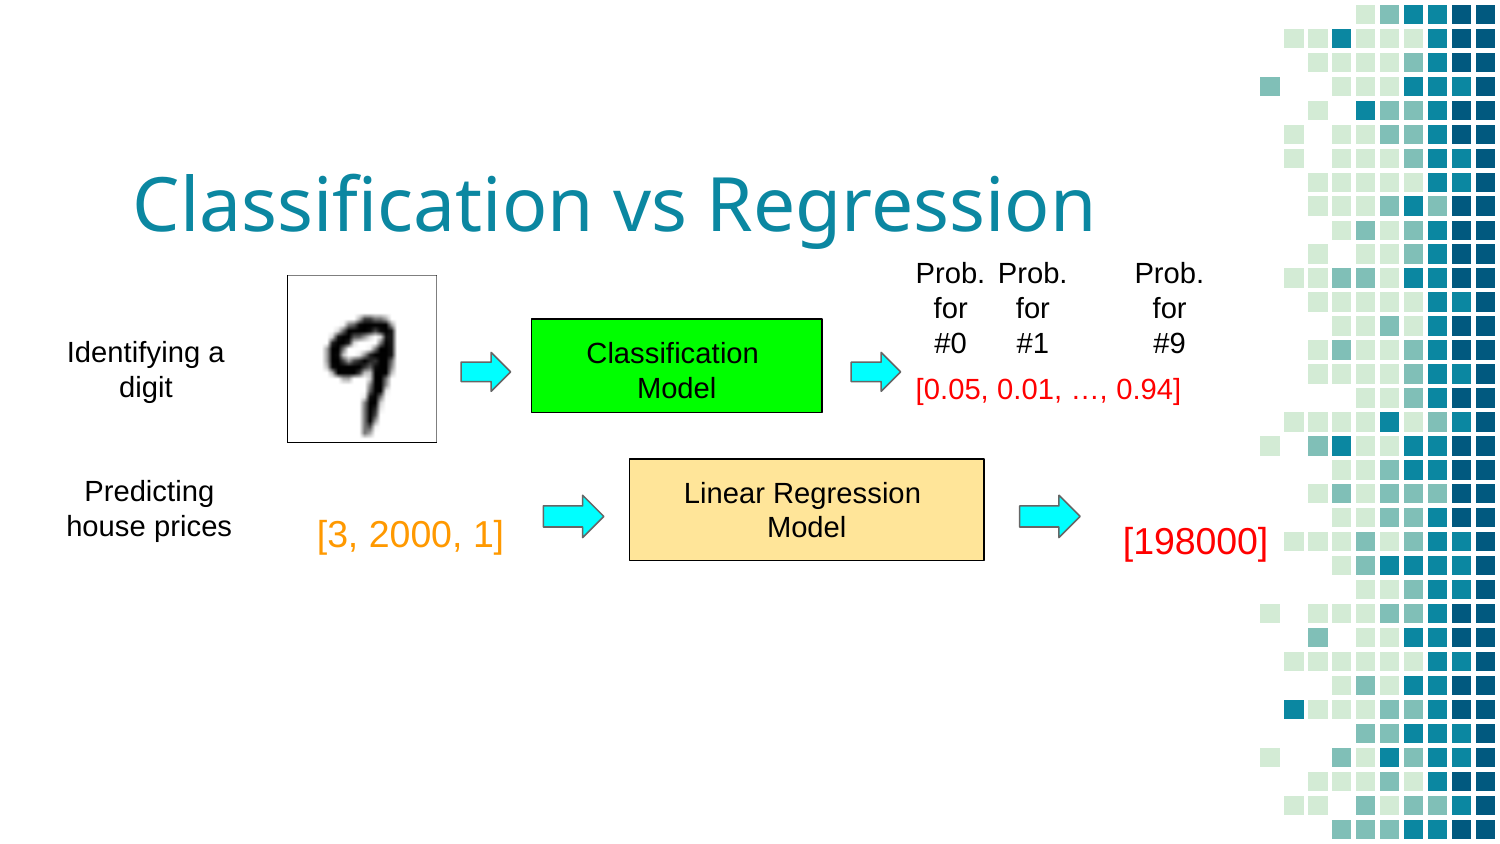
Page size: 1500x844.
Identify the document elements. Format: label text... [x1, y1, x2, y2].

text_box [0.05, 0.01, …, 0.94] [900, 338, 1237, 406]
text_box Predicting house prices [25, 457, 274, 576]
text_box Prob. for #9 [1119, 239, 1220, 300]
text_box Identifying a digit [44, 317, 248, 426]
text_box Linear Regression Model [629, 458, 985, 561]
text_box [1019, 495, 1081, 538]
text_box Prob. for #0 [900, 239, 982, 300]
text_box [851, 352, 900, 392]
text_box [568, 495, 604, 538]
picture [282, 269, 441, 447]
text_box Prob. for #1 [982, 239, 1083, 300]
text_box [461, 352, 511, 392]
text_box Classification Model [531, 318, 823, 413]
text_box [3, 2000, 1] [301, 472, 568, 561]
title Classification vs Regression [117, 121, 1227, 262]
text_box [198000] [1107, 479, 1330, 554]
